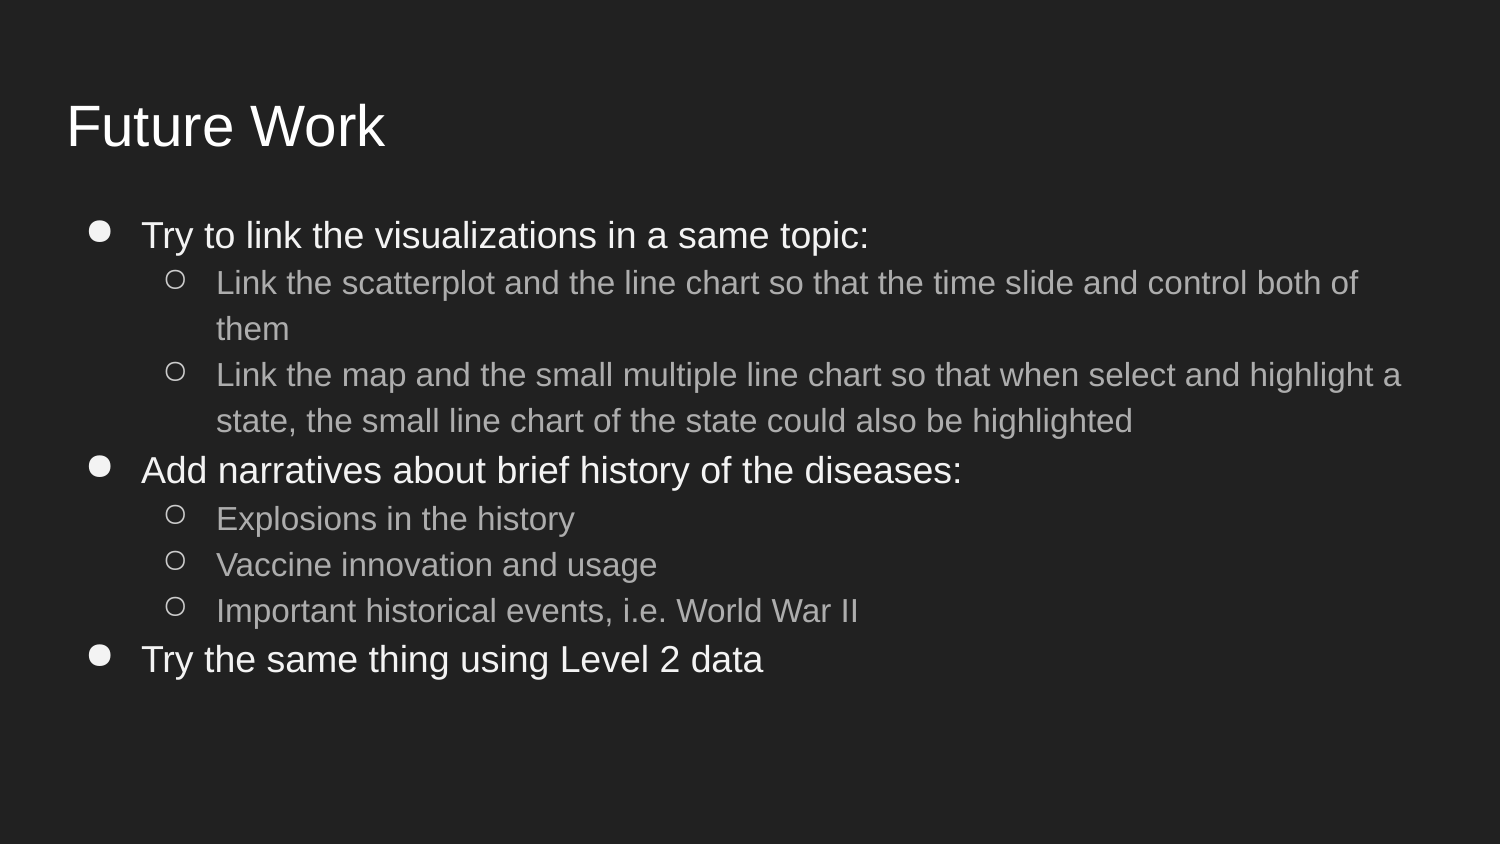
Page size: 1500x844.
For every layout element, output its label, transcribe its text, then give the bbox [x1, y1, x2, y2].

list Try to link the visualizations in a same topic: Link the scatterplot and the line chart so that the time slide and control both of them Link the map and the small multiple line chart so that when select and highlight a state, the small line chart of the state could also be highlighted Add narratives about brief history of the diseases: Explosions in the history Vaccine innovation and usage Important historical events, i.e. World War II Try the same thing using Level 2 data [51, 189, 1449, 750]
title Future Work [51, 72, 1449, 167]
